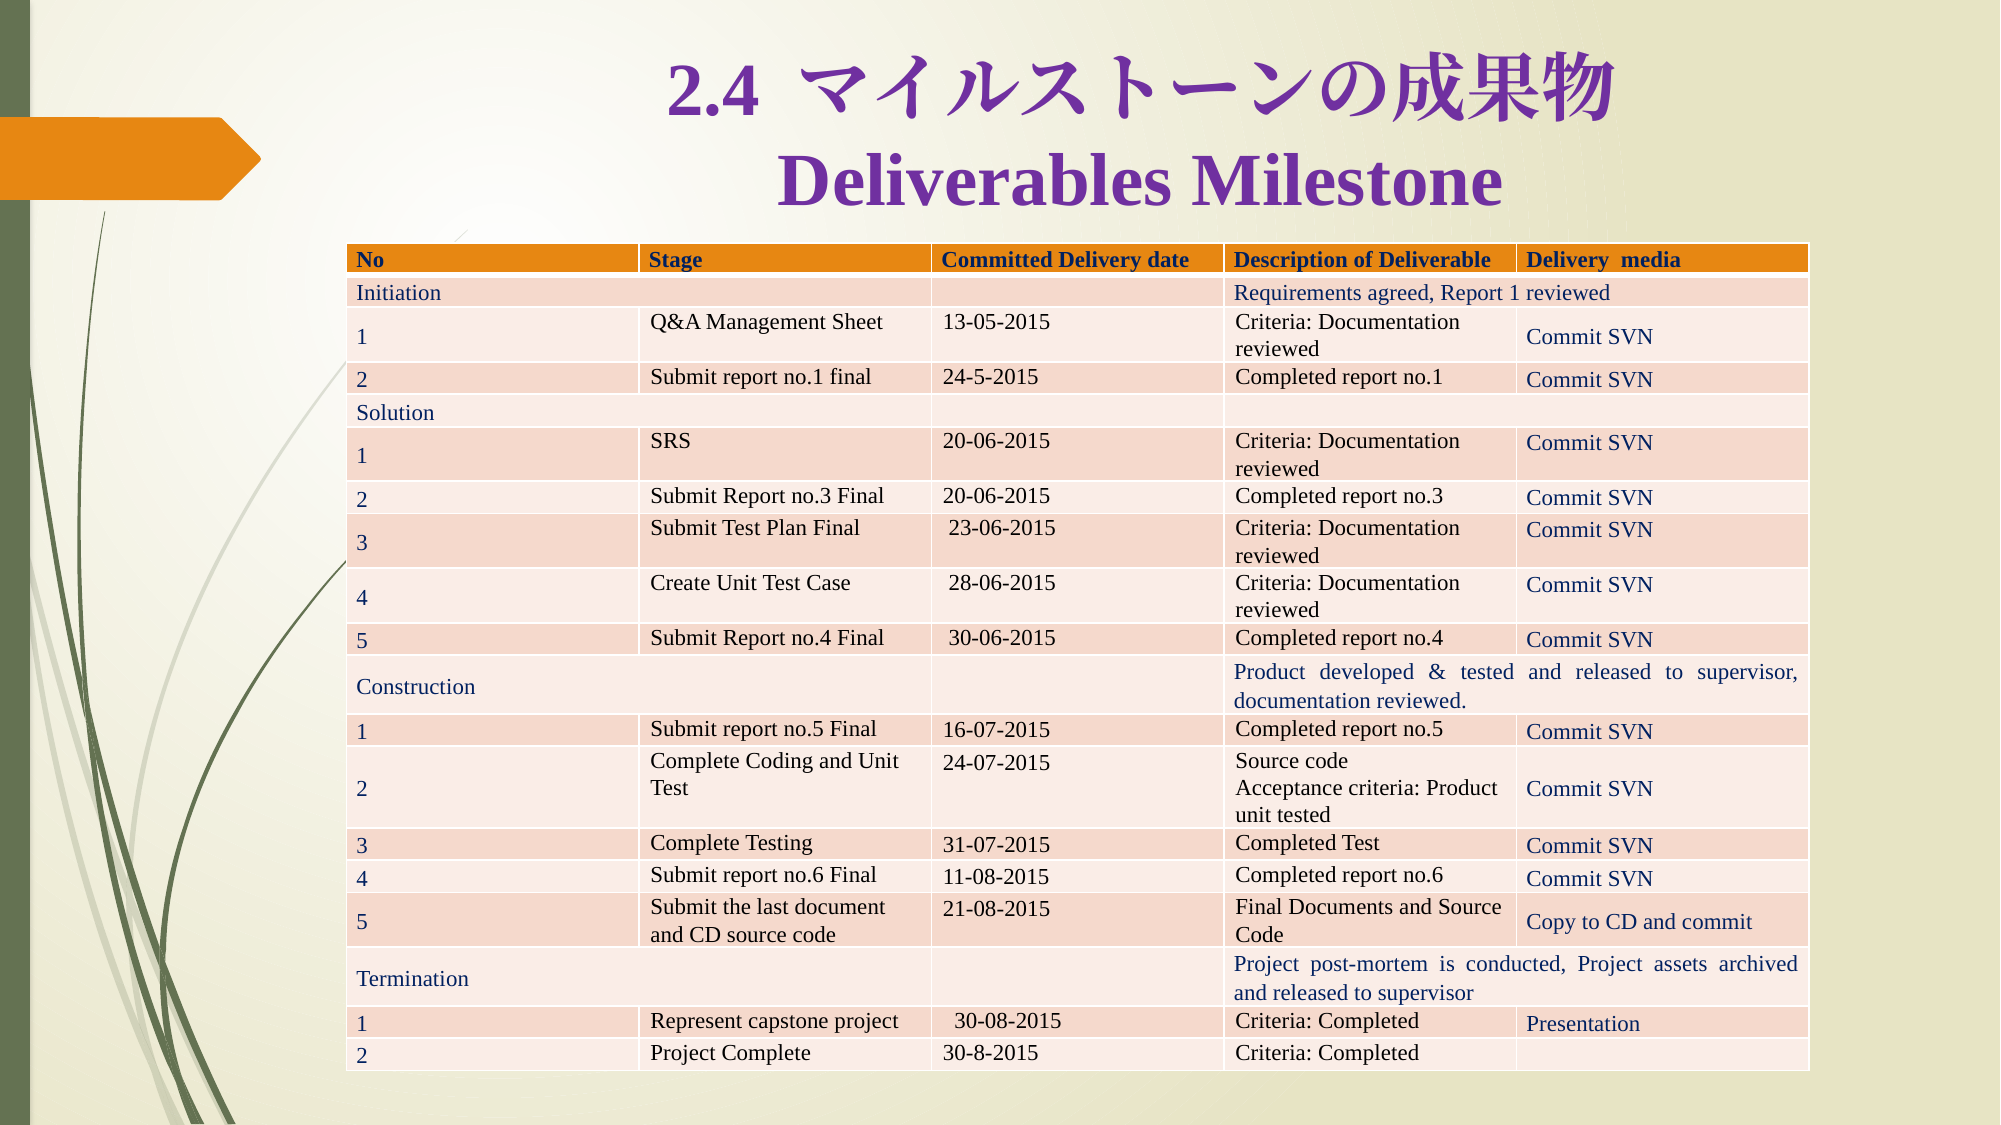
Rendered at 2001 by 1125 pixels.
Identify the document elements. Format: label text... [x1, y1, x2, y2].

table_cell Submit report no.6 Final [640, 861, 931, 892]
table_cell 1 [347, 715, 638, 745]
title 2.4 マイルストーンの成果物 Deliverables Milestone [452, 32, 1831, 243]
table_cell Commit SVN [1517, 428, 1808, 480]
table_cell SRS [640, 428, 931, 480]
table_cell Represent capstone project [640, 1007, 931, 1037]
table_cell Termination [347, 948, 931, 1005]
table_cell Criteria: Documentation reviewed [1225, 569, 1516, 622]
table_cell Criteria: Documentation reviewed [1225, 514, 1516, 567]
table_header No [347, 244, 638, 272]
table_cell 2 [347, 1039, 638, 1070]
table_cell 5 [347, 624, 638, 654]
table_cell Complete Testing [640, 829, 931, 859]
table_cell 2 [347, 363, 638, 393]
table_cell Criteria: Completed [1225, 1007, 1516, 1037]
table_cell 20-06-2015 [932, 428, 1223, 480]
table_cell 2 [347, 482, 638, 513]
table_cell Completed report no.4 [1225, 624, 1516, 654]
table_cell 4 [347, 569, 638, 622]
table_cell 5 [347, 893, 638, 946]
table_cell Commit SVN [1517, 569, 1808, 622]
table_cell 16-07-2015 [932, 715, 1223, 745]
table_cell 24-07-2015 [932, 747, 1223, 827]
table_cell Submit report no.5 Final [640, 715, 931, 745]
table_cell Commit SVN [1517, 829, 1808, 859]
table_cell Copy to CD and commit [1517, 893, 1808, 946]
table_cell Submit report no.1 final [640, 363, 931, 393]
table_cell Completed report no.3 [1225, 482, 1516, 513]
table_cell Criteria: Documentation reviewed [1225, 308, 1516, 361]
table_cell 24-5-2015 [932, 363, 1223, 393]
table_cell Commit SVN [1517, 363, 1808, 393]
table_cell Complete Coding and Unit Test [640, 747, 931, 827]
table_cell [932, 948, 1223, 1005]
table_cell 31-07-2015 [932, 829, 1223, 859]
table_cell Submit Report no.4 Final [640, 624, 931, 654]
table_cell Initiation [347, 278, 931, 306]
table_cell 2 [347, 747, 638, 827]
table_cell Commit SVN [1517, 482, 1808, 513]
table_cell [1225, 395, 1808, 426]
table_cell Q&A Management Sheet [640, 308, 931, 361]
table_cell Completed report no.5 [1225, 715, 1516, 745]
table_cell [932, 278, 1223, 306]
table_cell Construction [347, 656, 931, 713]
table_cell 23-06-2015 [932, 514, 1223, 567]
table_cell [932, 656, 1223, 713]
table_cell Project post-mortem is conducted, Project assets archived and released to supervisor [1225, 948, 1808, 1005]
table_cell Requirements agreed, Report 1 reviewed [1225, 278, 1808, 306]
table_cell Product developed & tested and released to supervisor, documentation reviewed. [1225, 656, 1808, 713]
table_cell Criteria: Documentation reviewed [1225, 428, 1516, 480]
table_cell 20-06-2015 [932, 482, 1223, 513]
table_cell Completed Test [1225, 829, 1516, 859]
table_cell 4 [347, 861, 638, 892]
table_cell Commit SVN [1517, 624, 1808, 654]
table_cell 11-08-2015 [932, 861, 1223, 892]
table_cell Submit Report no.3 Final [640, 482, 931, 513]
table_cell Project Complete [640, 1039, 931, 1070]
table_cell Criteria: Completed [1225, 1039, 1516, 1070]
table_cell Submit the last document and CD source code [640, 893, 931, 946]
table_header Description of Deliverable [1225, 244, 1516, 272]
table_cell 28-06-2015 [932, 569, 1223, 622]
table_cell 3 [347, 514, 638, 567]
table_cell 13-05-2015 [932, 308, 1223, 361]
table_cell Commit SVN [1517, 308, 1808, 361]
table_cell 1 [347, 1007, 638, 1037]
table_cell [1517, 1039, 1808, 1070]
table_cell Solution [347, 395, 931, 426]
table_cell Create Unit Test Case [640, 569, 931, 622]
table_cell 1 [347, 428, 638, 480]
table_header Committed Delivery date [932, 244, 1223, 272]
table_cell 3 [347, 829, 638, 859]
table_cell Source code Acceptance criteria: Product unit tested [1225, 747, 1516, 827]
table_cell Submit Test Plan Final [640, 514, 931, 567]
table_cell Final Documents and Source Code [1225, 893, 1516, 946]
table_cell Commit SVN [1517, 747, 1808, 827]
table_cell 30-08-2015 [932, 1007, 1223, 1037]
table_cell 30-06-2015 [932, 624, 1223, 654]
table_cell Commit SVN [1517, 715, 1808, 745]
table_cell Completed report no.6 [1225, 861, 1516, 892]
table_cell [932, 395, 1223, 426]
table_cell Commit SVN [1517, 861, 1808, 892]
table_cell Completed report no.1 [1225, 363, 1516, 393]
table_cell 1 [347, 308, 638, 361]
table_header Delivery media [1517, 244, 1808, 272]
table_cell 30-8-2015 [932, 1039, 1223, 1070]
table_cell 21-08-2015 [932, 893, 1223, 946]
table_header Stage [640, 244, 931, 272]
table_cell Presentation [1517, 1007, 1808, 1037]
table_cell Commit SVN [1517, 514, 1808, 567]
